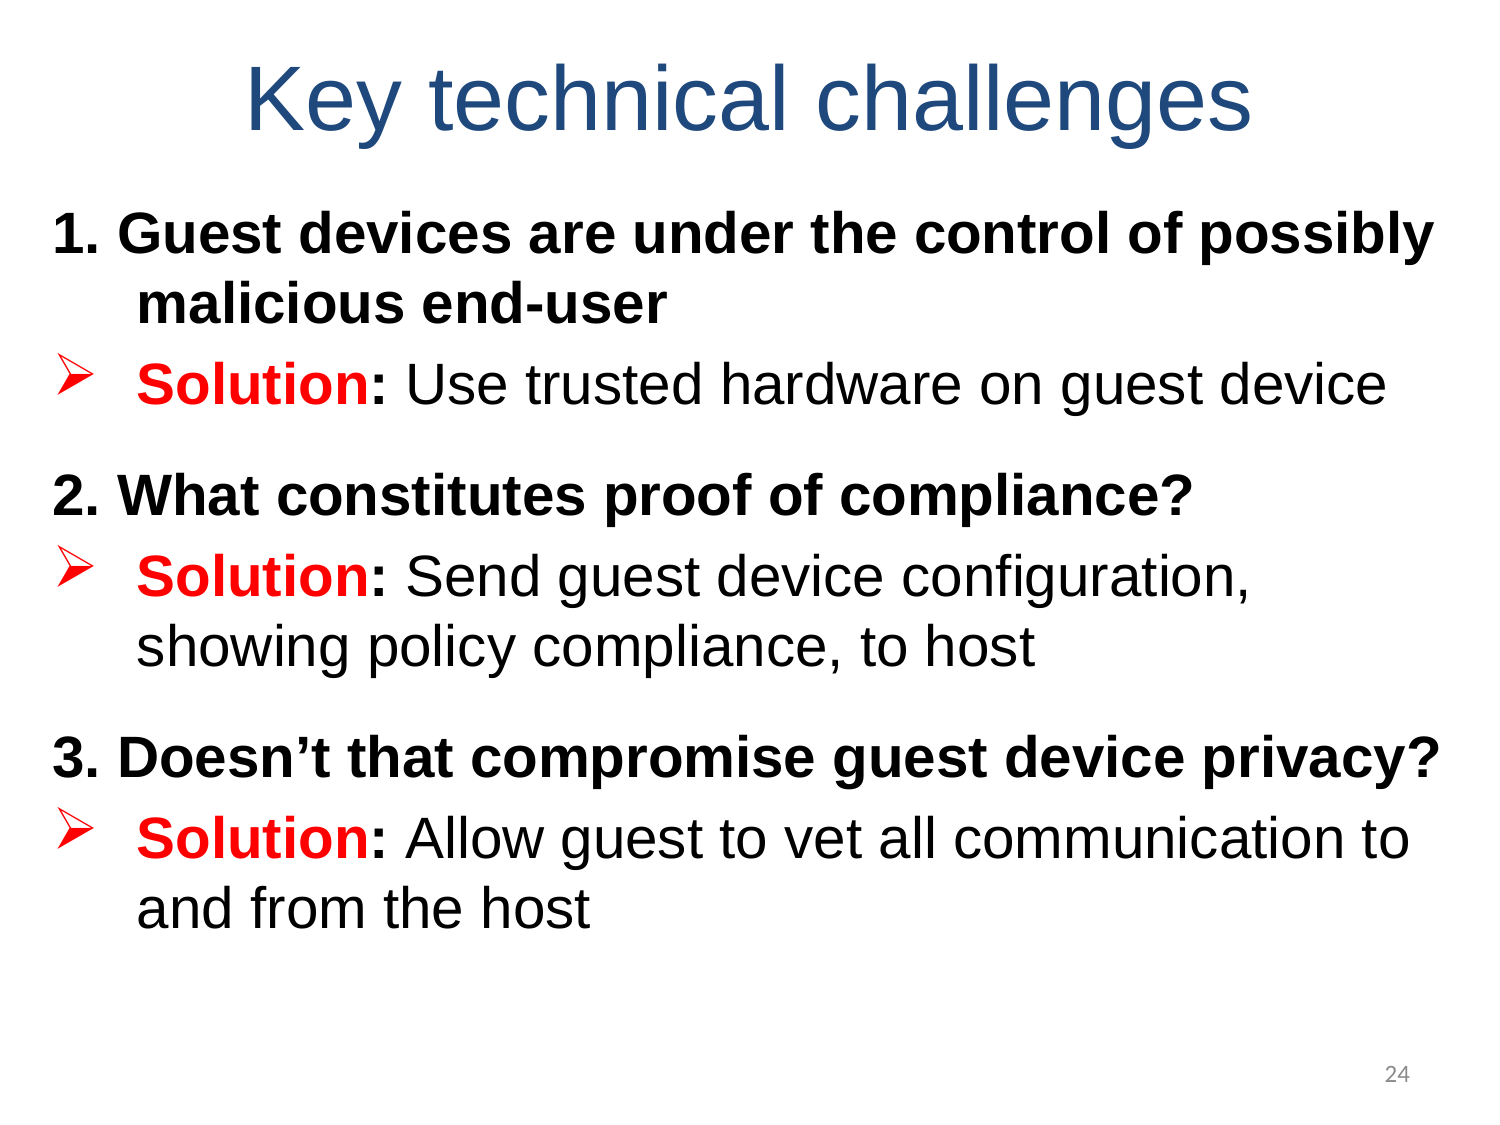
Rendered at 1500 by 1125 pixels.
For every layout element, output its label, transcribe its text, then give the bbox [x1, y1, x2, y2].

title Key technical challenges [75, 0, 1425, 187]
slide_number 24 [1074, 1042, 1425, 1103]
list 1. Guest devices are under the control of possibly malicious end-user Solution: Use trusted hardware on guest device 2. What constitutes proof of compliance? Solution: Send guest device configuration, showing policy compliance, to host 3. Doesn’t that compromise guest device privacy? Solution: Allow guest to vet all communication to and from the host [37, 187, 1463, 1005]
